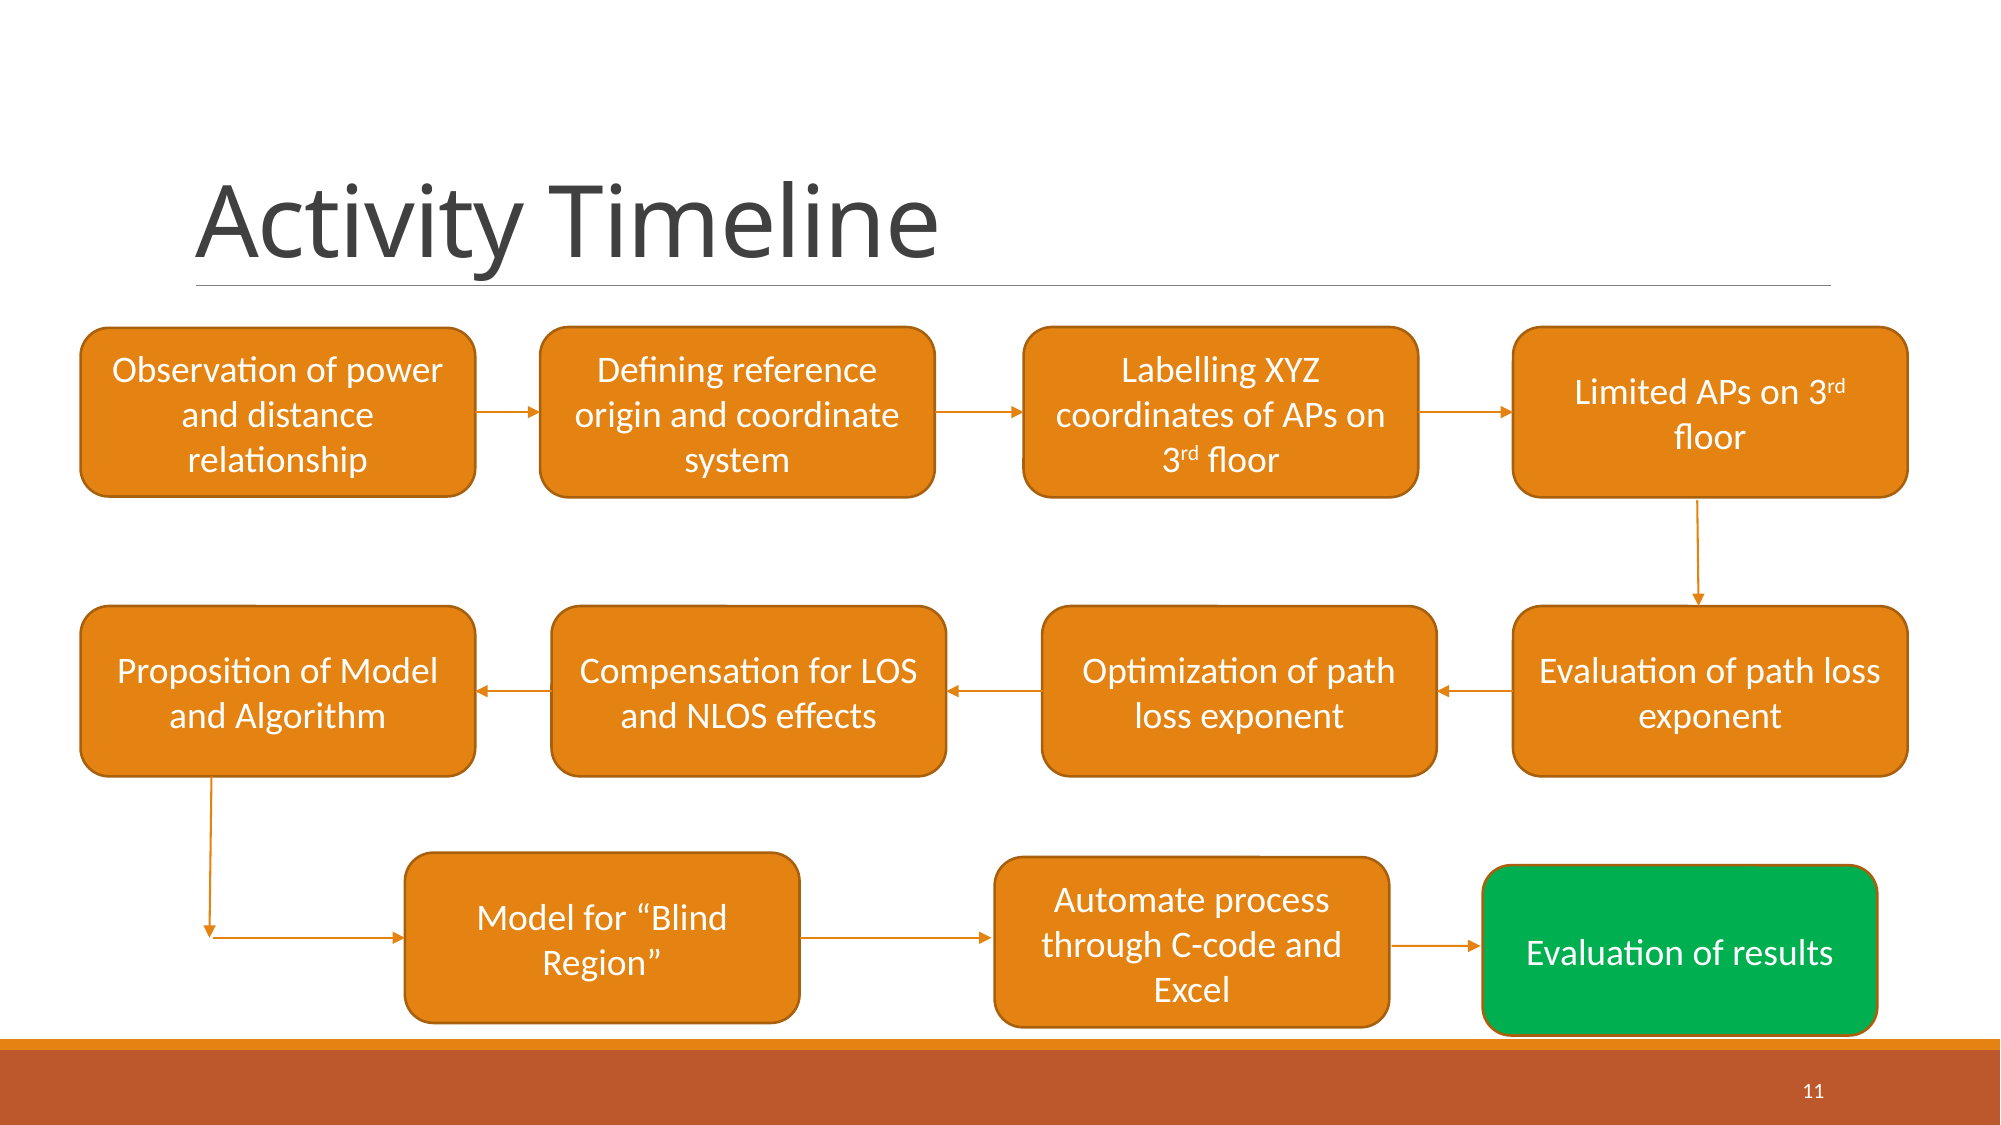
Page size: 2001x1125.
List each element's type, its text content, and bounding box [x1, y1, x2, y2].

text_box Proposition of Model and Algorithm [79, 604, 477, 778]
text_box Automate process through C-code and Excel [993, 855, 1391, 1029]
text_box Evaluation of results [1481, 863, 1879, 1037]
text_box Optimization of path loss exponent [1040, 604, 1439, 778]
text_box Limited APs on 3rd floor [1511, 325, 1909, 499]
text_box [1696, 499, 1700, 607]
text_box Labelling XYZ coordinates of APs on 3rd floor [1022, 325, 1420, 499]
text_box Model for “Blind Region” [403, 851, 801, 1025]
slide_number 11 [1624, 1059, 1840, 1120]
text_box Defining reference origin and coordinate system [538, 325, 937, 499]
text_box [208, 775, 212, 939]
text_box Evaluation of path loss exponent [1511, 604, 1909, 778]
text_box Observation of power and distance relationship [79, 326, 477, 498]
text_box Compensation for LOS and NLOS effects [550, 604, 948, 778]
title Activity Timeline [180, 47, 1830, 285]
